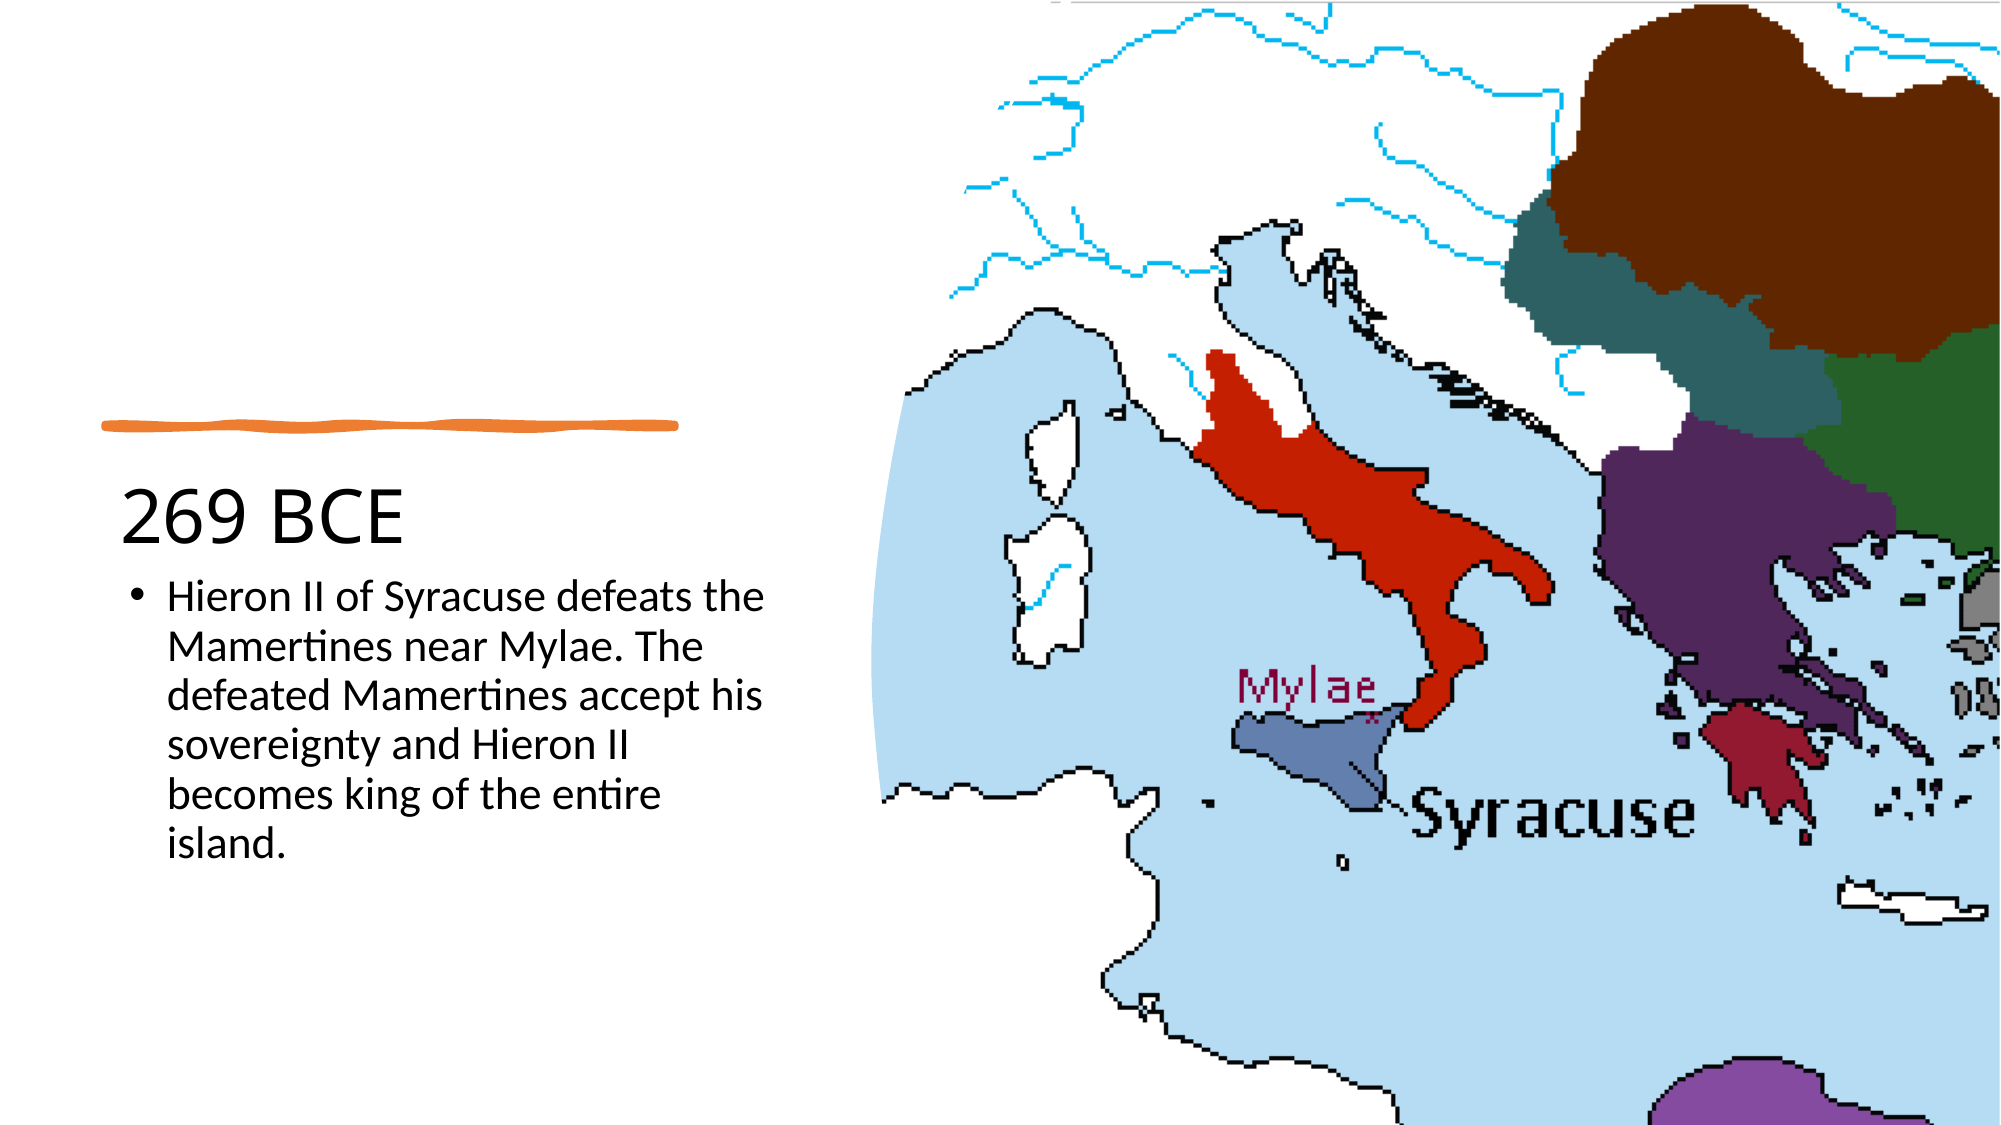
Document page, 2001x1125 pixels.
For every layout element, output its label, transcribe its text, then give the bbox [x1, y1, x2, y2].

picture [871, 0, 2000, 1125]
text_box [103, 421, 676, 431]
text_box [0, 0, 871, 1125]
text_box 269 BCE Hieron II of Syracuse defeats the Mamertines near Mylae. The defeated Mamertines accept his sovereignty and Hieron II becomes king of the entire island. [104, 471, 802, 1016]
